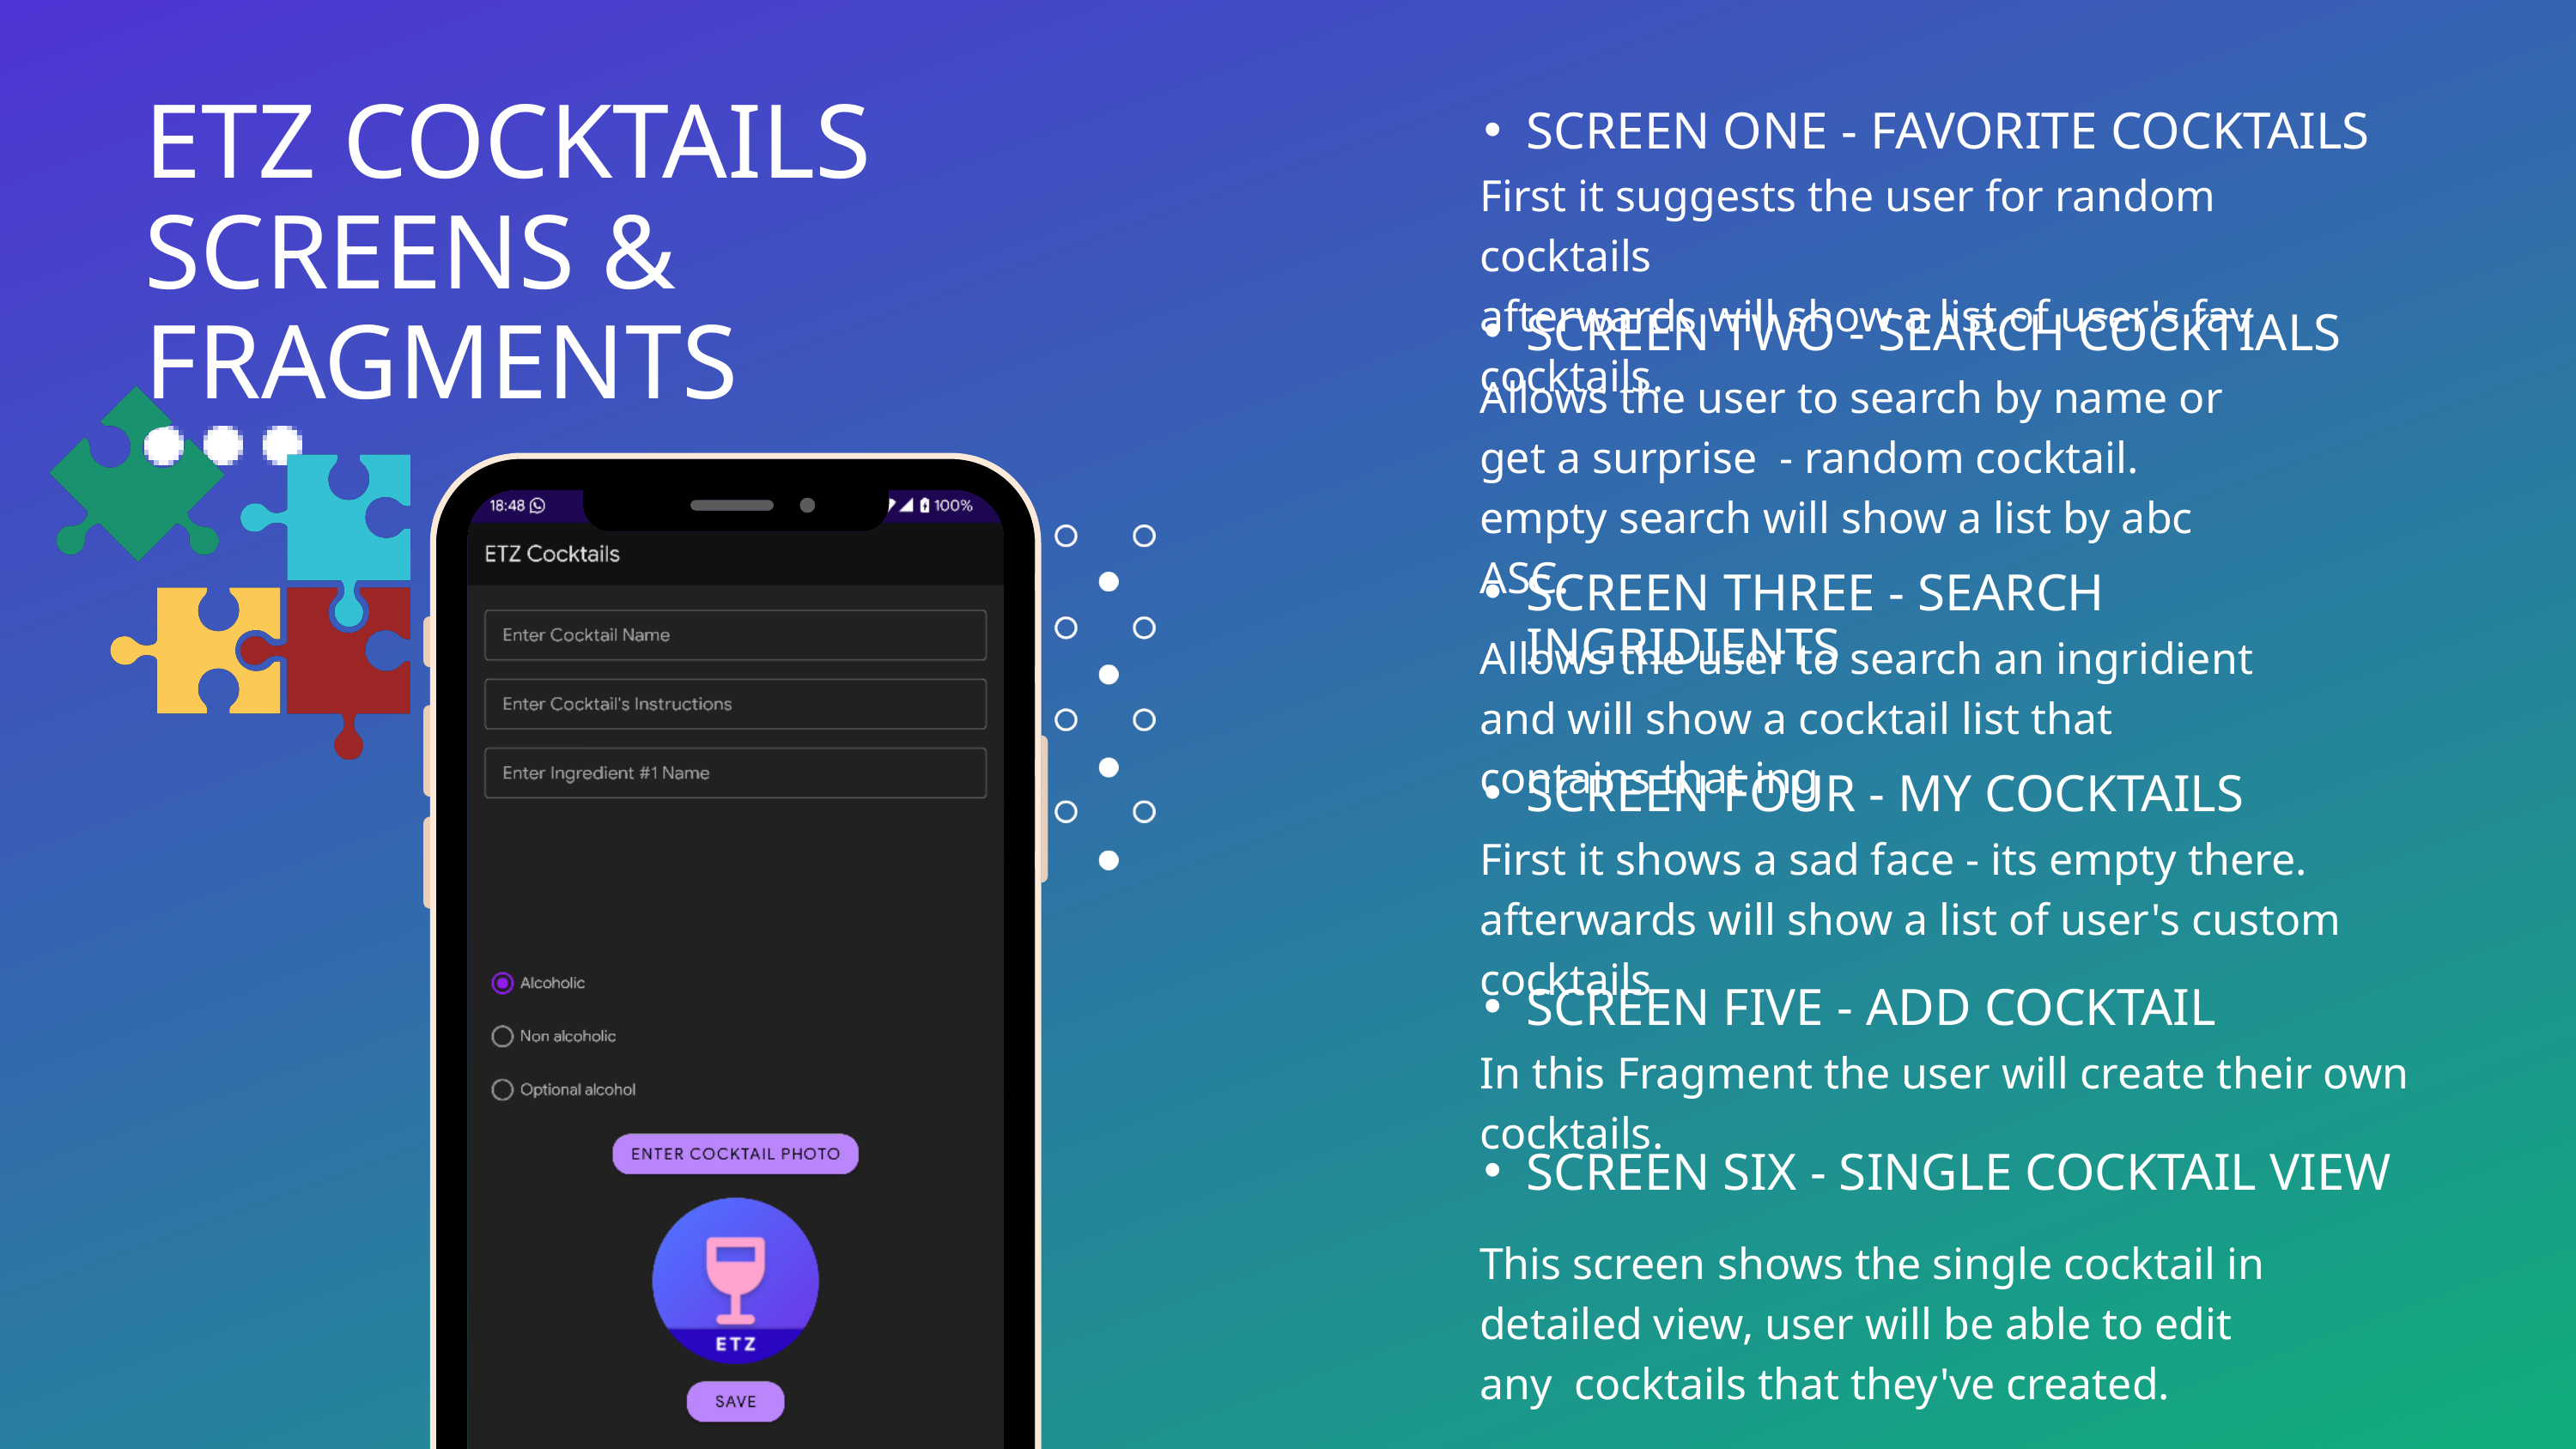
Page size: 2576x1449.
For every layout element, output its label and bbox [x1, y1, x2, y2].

text_box [422, 452, 1048, 1449]
picture [0, 0, 2576, 1449]
